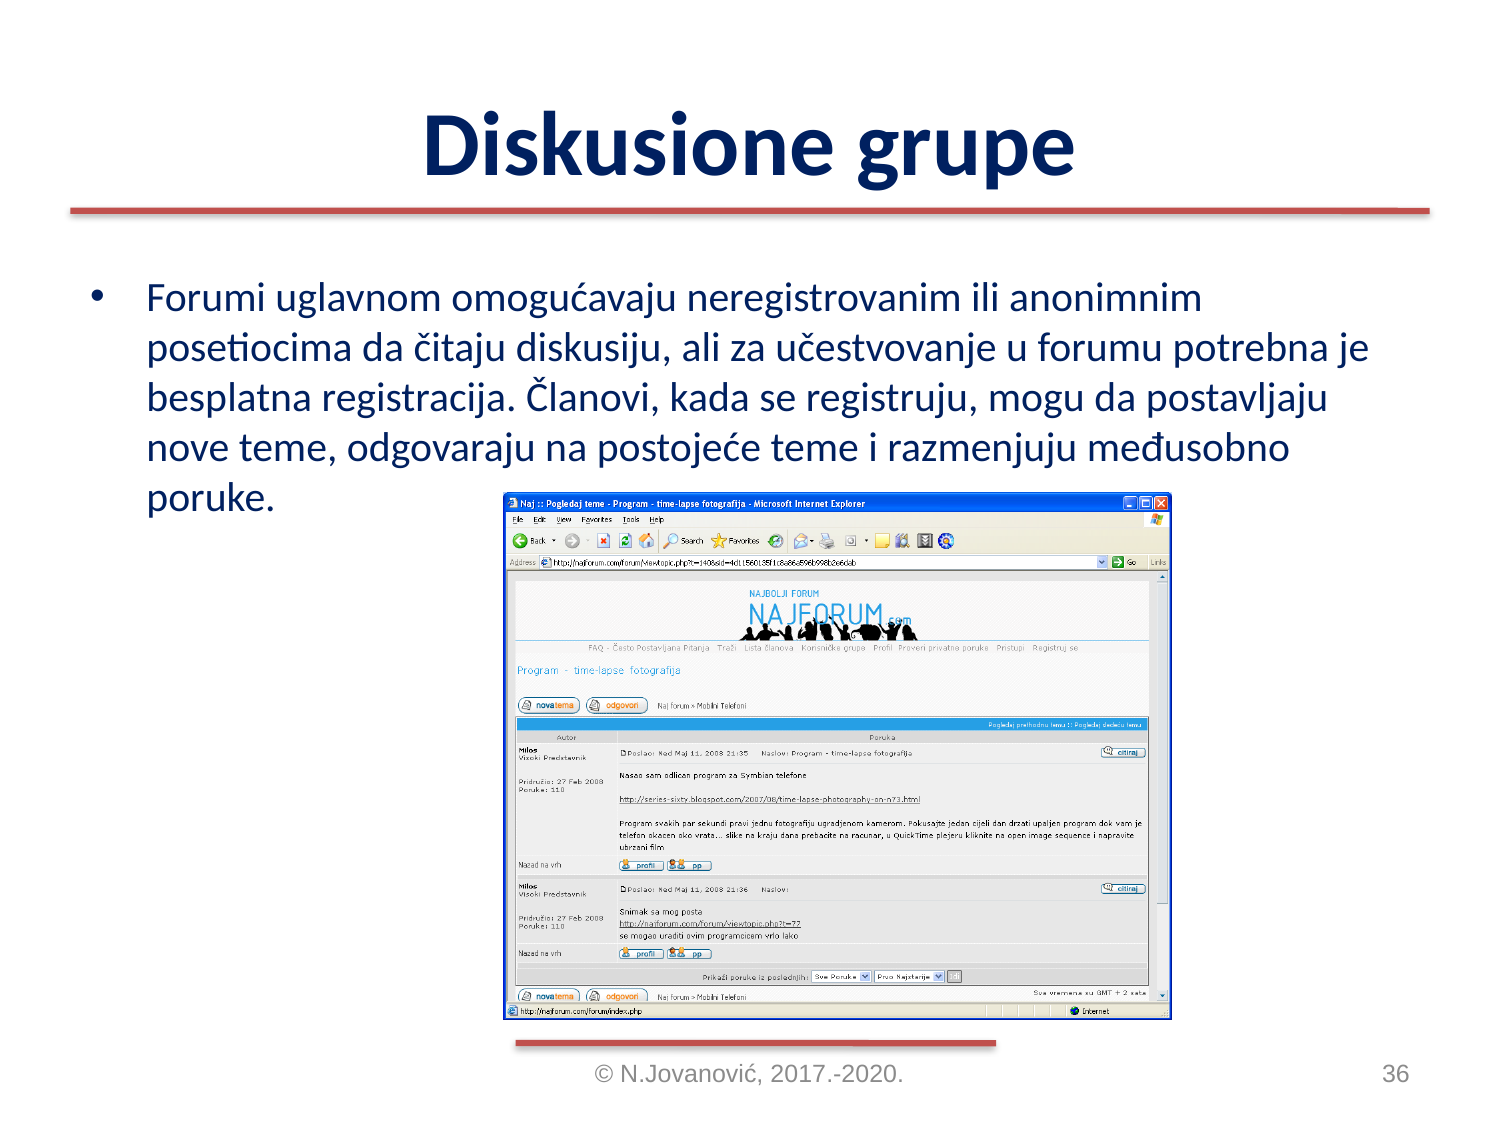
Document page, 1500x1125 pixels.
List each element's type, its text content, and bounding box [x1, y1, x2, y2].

title Diskusione grupe [75, 45, 1425, 233]
slide_number 36 [1074, 1042, 1425, 1103]
footer © N.Jovanović, 2017.-2020. [512, 1042, 988, 1103]
picture [503, 491, 1173, 1021]
list Forumi uglavnom omogućavaju neregistrovanim ili anonimnim posetiocima da čitaju diskusiju, ali za učestvovanje u forumu potrebna je besplatna registracija. Članovi, kada se registruju, mogu da postavljaju nove teme, odgovaraju na postojeće teme i razmenjuju međusobno poruke. [75, 262, 1425, 1005]
